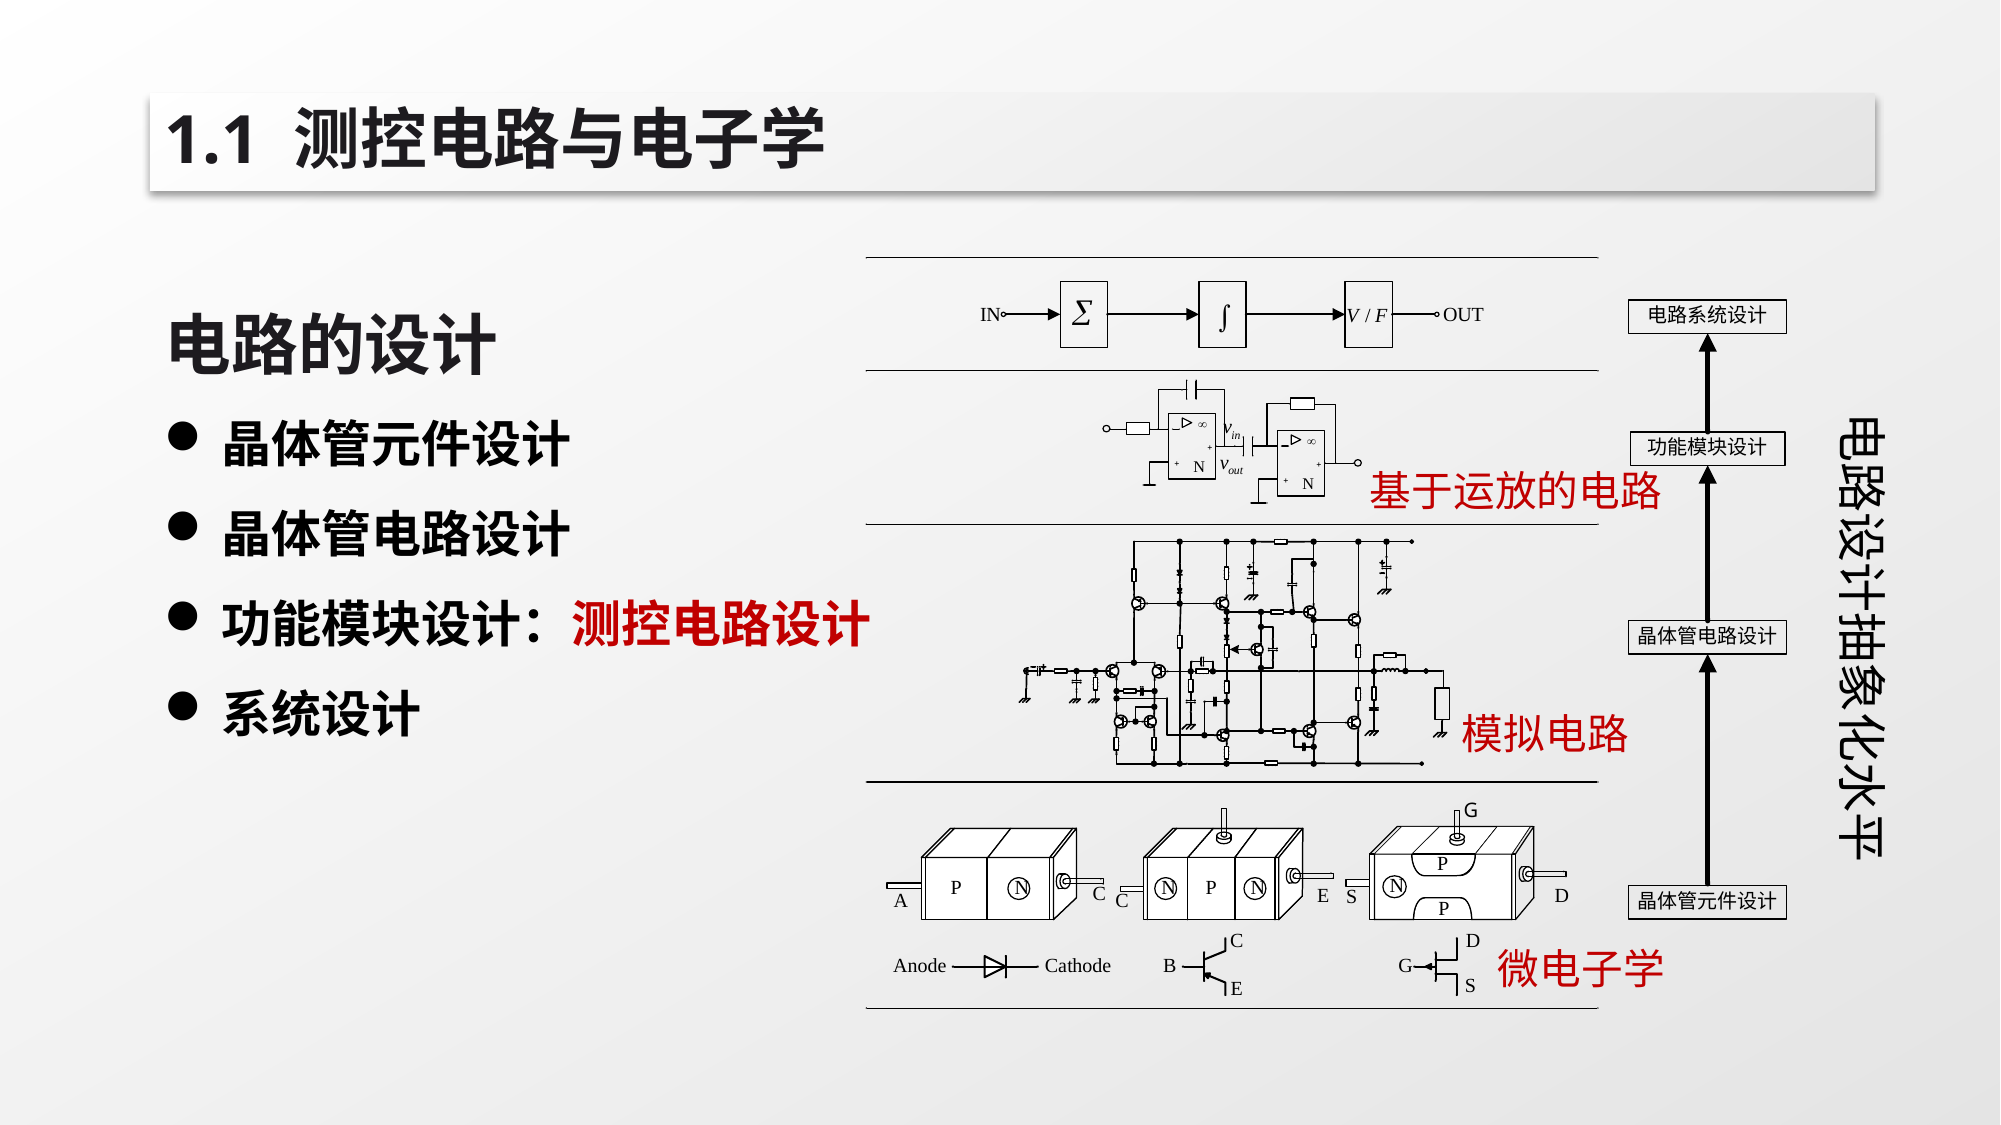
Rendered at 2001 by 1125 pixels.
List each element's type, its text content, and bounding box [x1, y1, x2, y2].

text_box 电路设计抽象化水平 [1809, 397, 1901, 868]
title 1.1 测控电路与电子学 [149, 93, 1875, 191]
list 电路的设计 晶体管元件设计 晶体管电路设计 功能模块设计：测控电路设计 系统设计 [149, 255, 1875, 1078]
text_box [863, 255, 1789, 1010]
